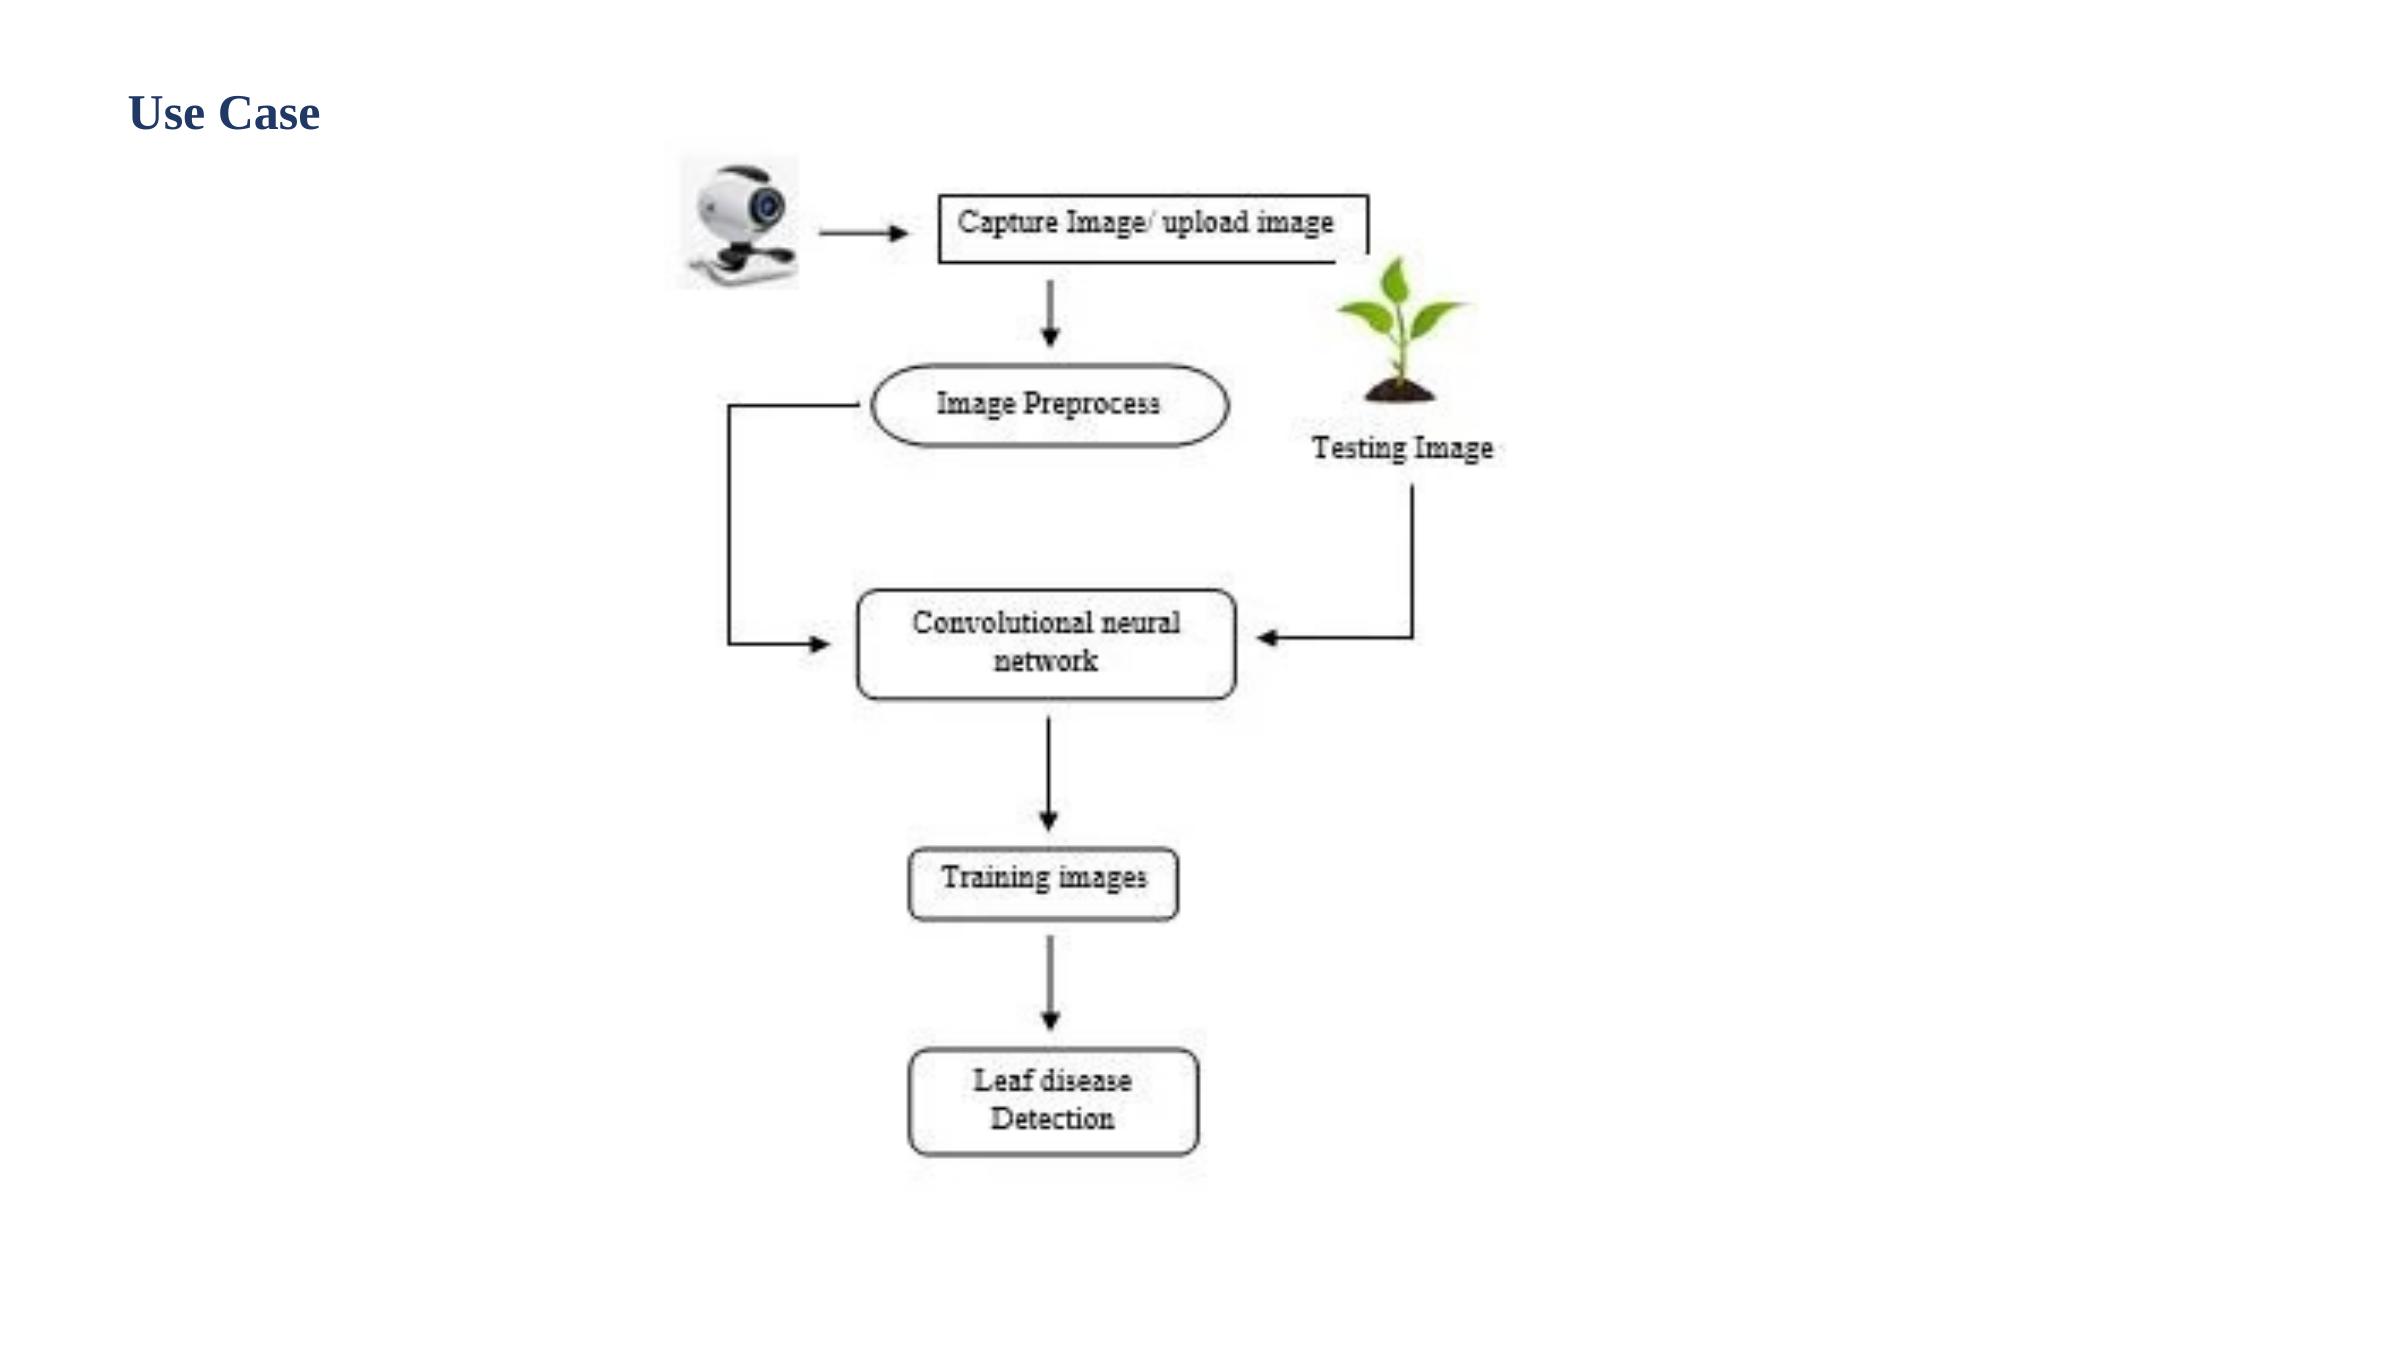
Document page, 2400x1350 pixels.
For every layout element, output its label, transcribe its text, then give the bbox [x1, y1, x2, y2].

text_box Use Case [112, 72, 650, 192]
picture [664, 138, 1534, 1197]
